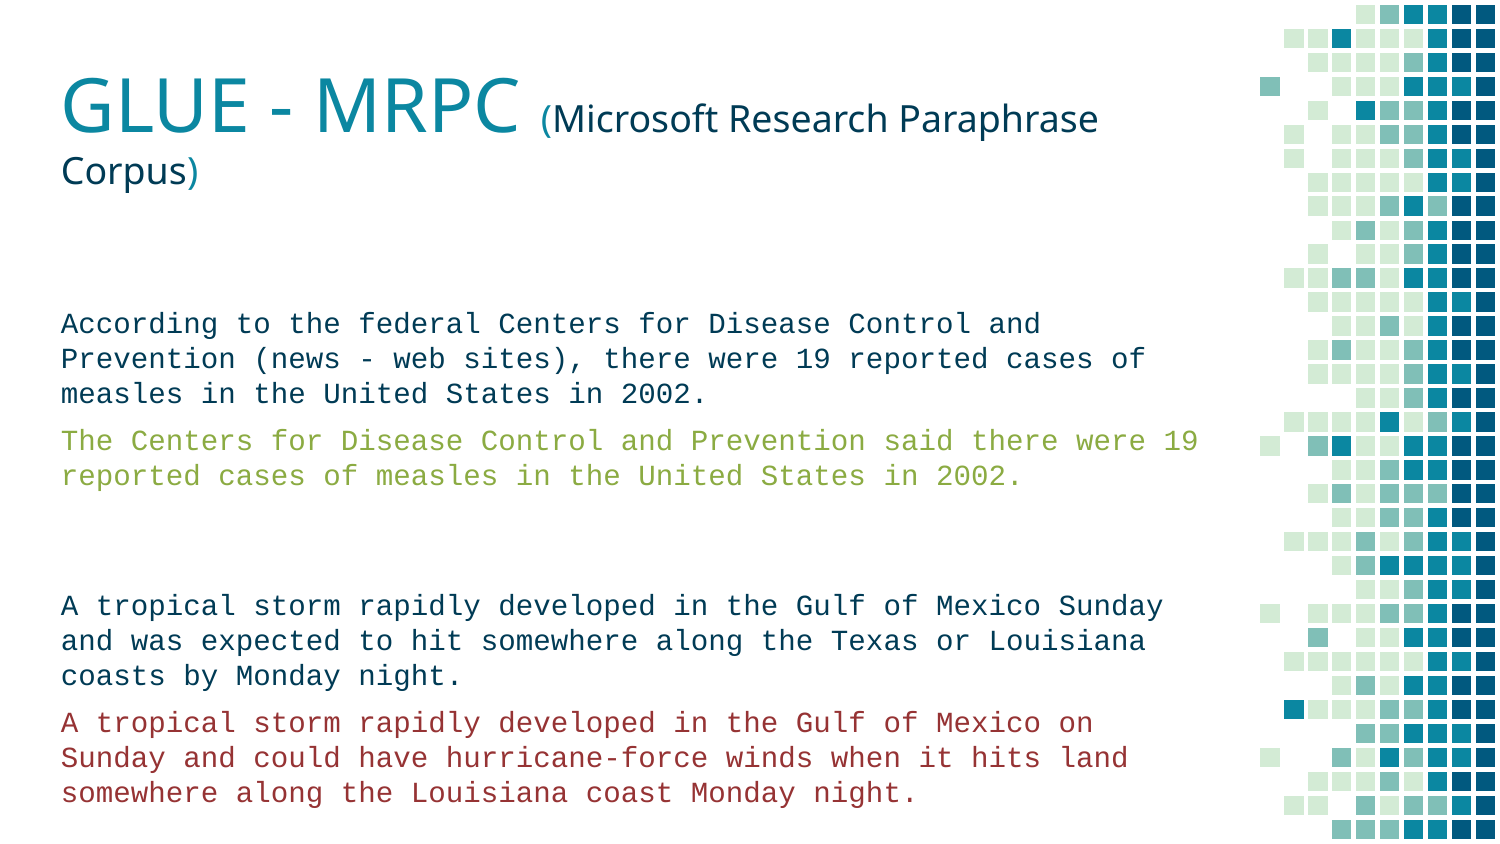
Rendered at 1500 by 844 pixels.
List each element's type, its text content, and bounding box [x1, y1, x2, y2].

title GLUE - MRPC (Microsoft Research Paraphrase Corpus) [45, 66, 1255, 208]
list According to the federal Centers for Disease Control and Prevention (news - web sites), there were 19 reported cases of measles in the United States in 2002. The Centers for Disease Control and Prevention said there were 19 reported cases of measles in the United States in 2002. A tropical storm rapidly developed in the Gulf of Mexico Sunday and was expected to hit somewhere along the Texas or Louisiana coasts by Monday night. A tropical storm rapidly developed in the Gulf of Mexico on Sunday and could have hurricane-force winds when it hits land somewhere along the Louisiana coast Monday night. [45, 289, 1214, 796]
